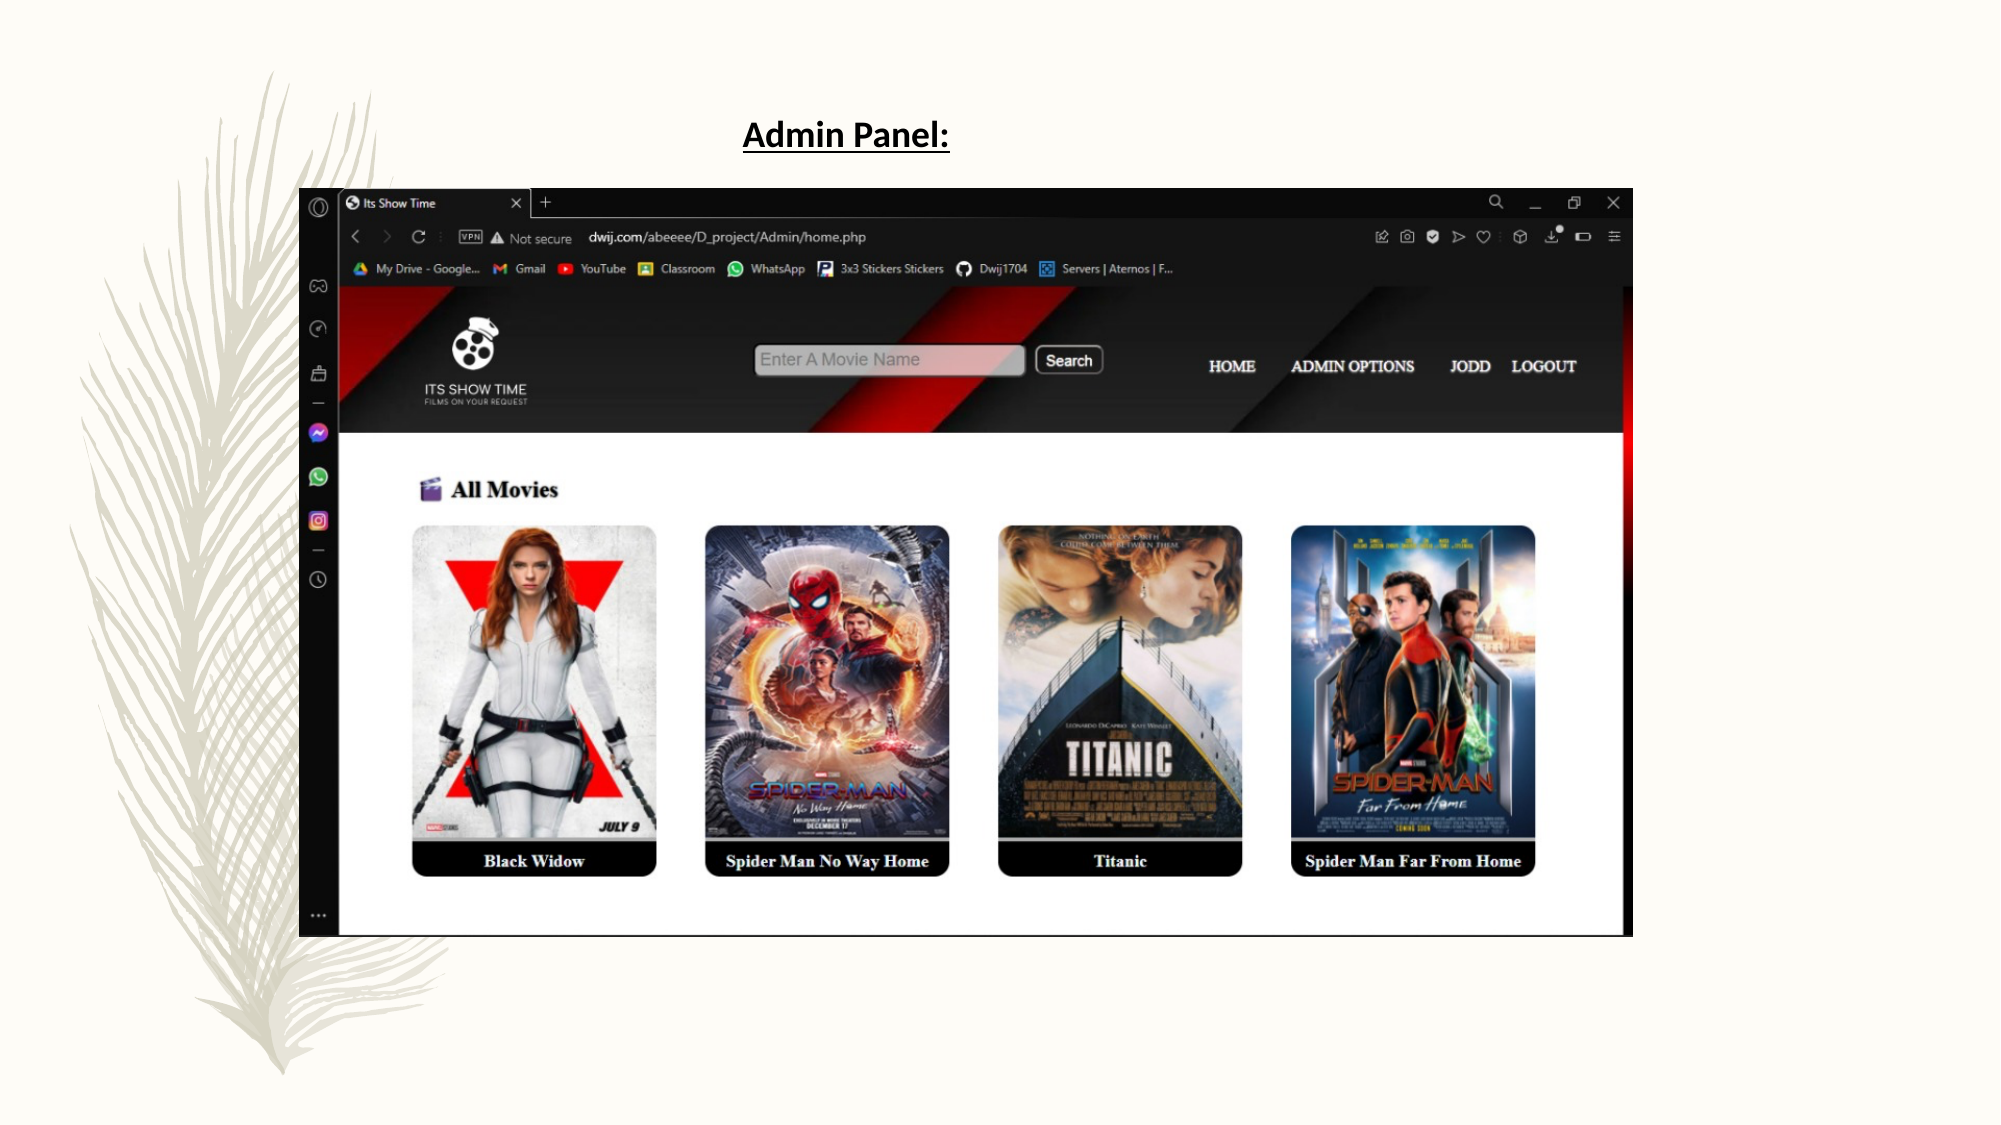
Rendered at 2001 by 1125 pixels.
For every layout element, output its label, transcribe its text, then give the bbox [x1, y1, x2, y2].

picture [298, 188, 1633, 937]
text_box Admin Panel: [727, 103, 965, 163]
